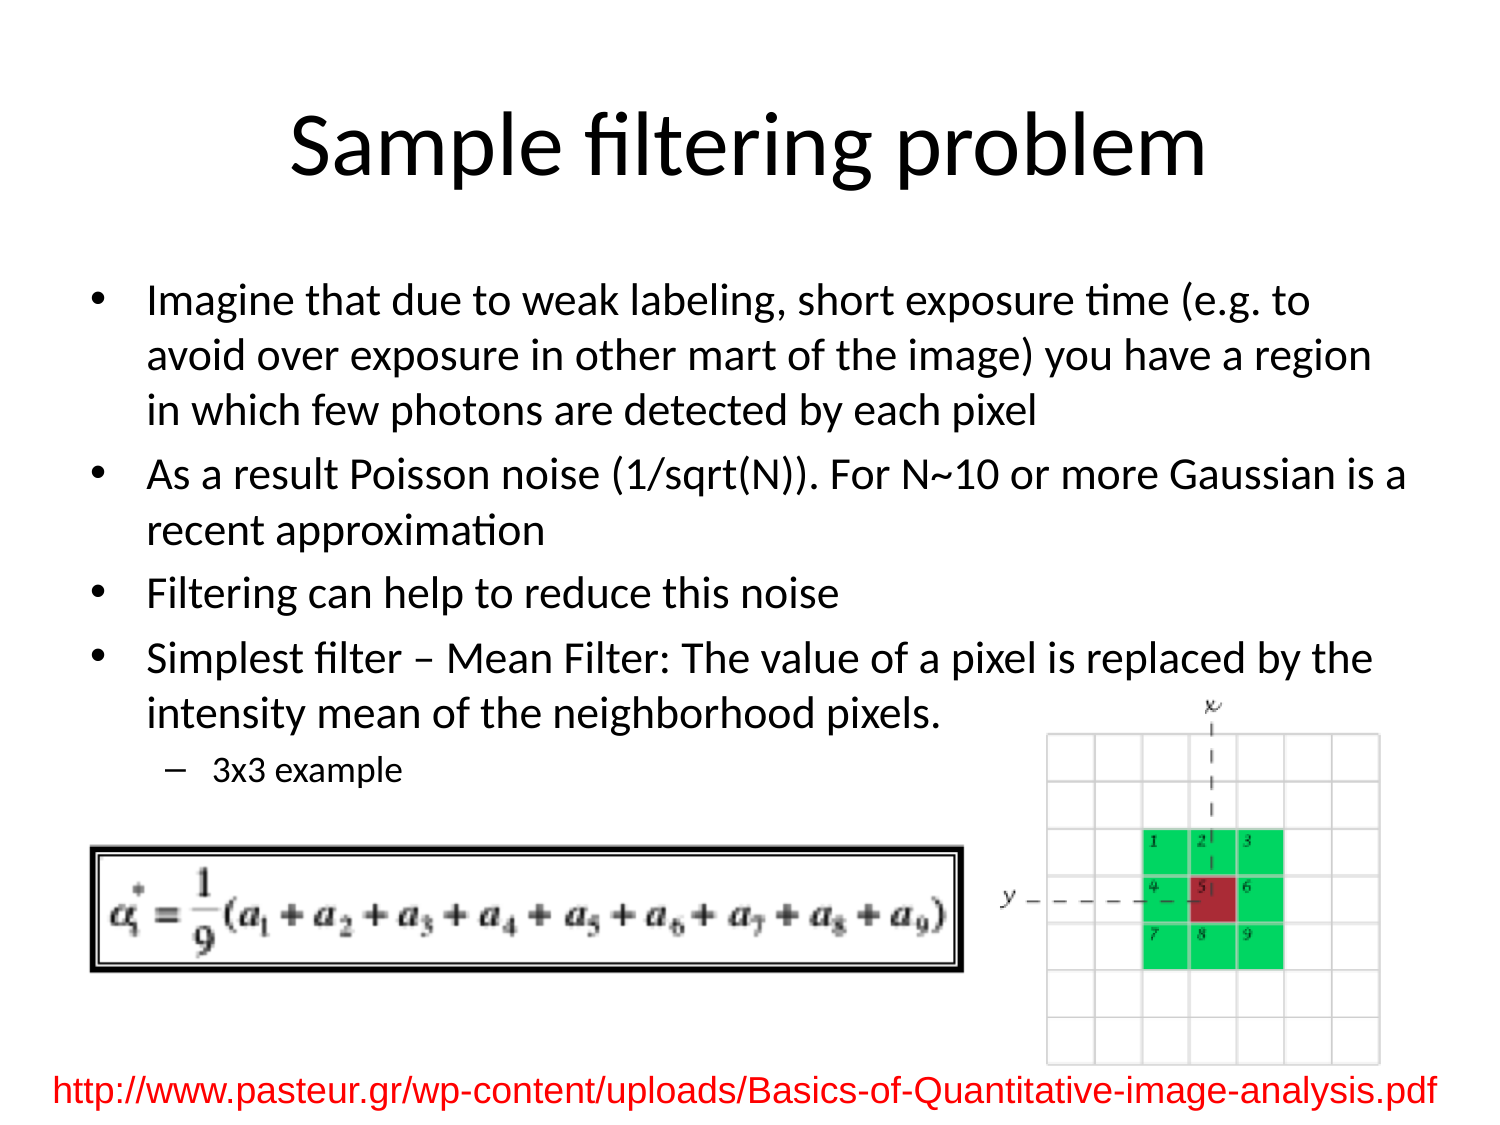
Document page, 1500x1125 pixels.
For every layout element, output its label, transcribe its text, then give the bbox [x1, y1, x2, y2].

picture [74, 822, 975, 1009]
list Imagine that due to weak labeling, short exposure time (e.g. to avoid over exposure in other mart of the image) you have a region in which few photons are detected by each pixel As a result Poisson noise (1/sqrt(N)). For N~10 or more Gaussian is a recent approximation Filtering can help to reduce this noise Simplest filter – Mean Filter: The value of a pixel is replaced by the intensity mean of the neighborhood pixels. 3x3 example [75, 262, 1425, 1005]
title Sample filtering problem [75, 45, 1425, 233]
picture [999, 699, 1388, 1079]
text_box http://www.pasteur.gr/wp-content/uploads/Basics-of-Quantitative-image-analysis.pdf [37, 1058, 1500, 1118]
